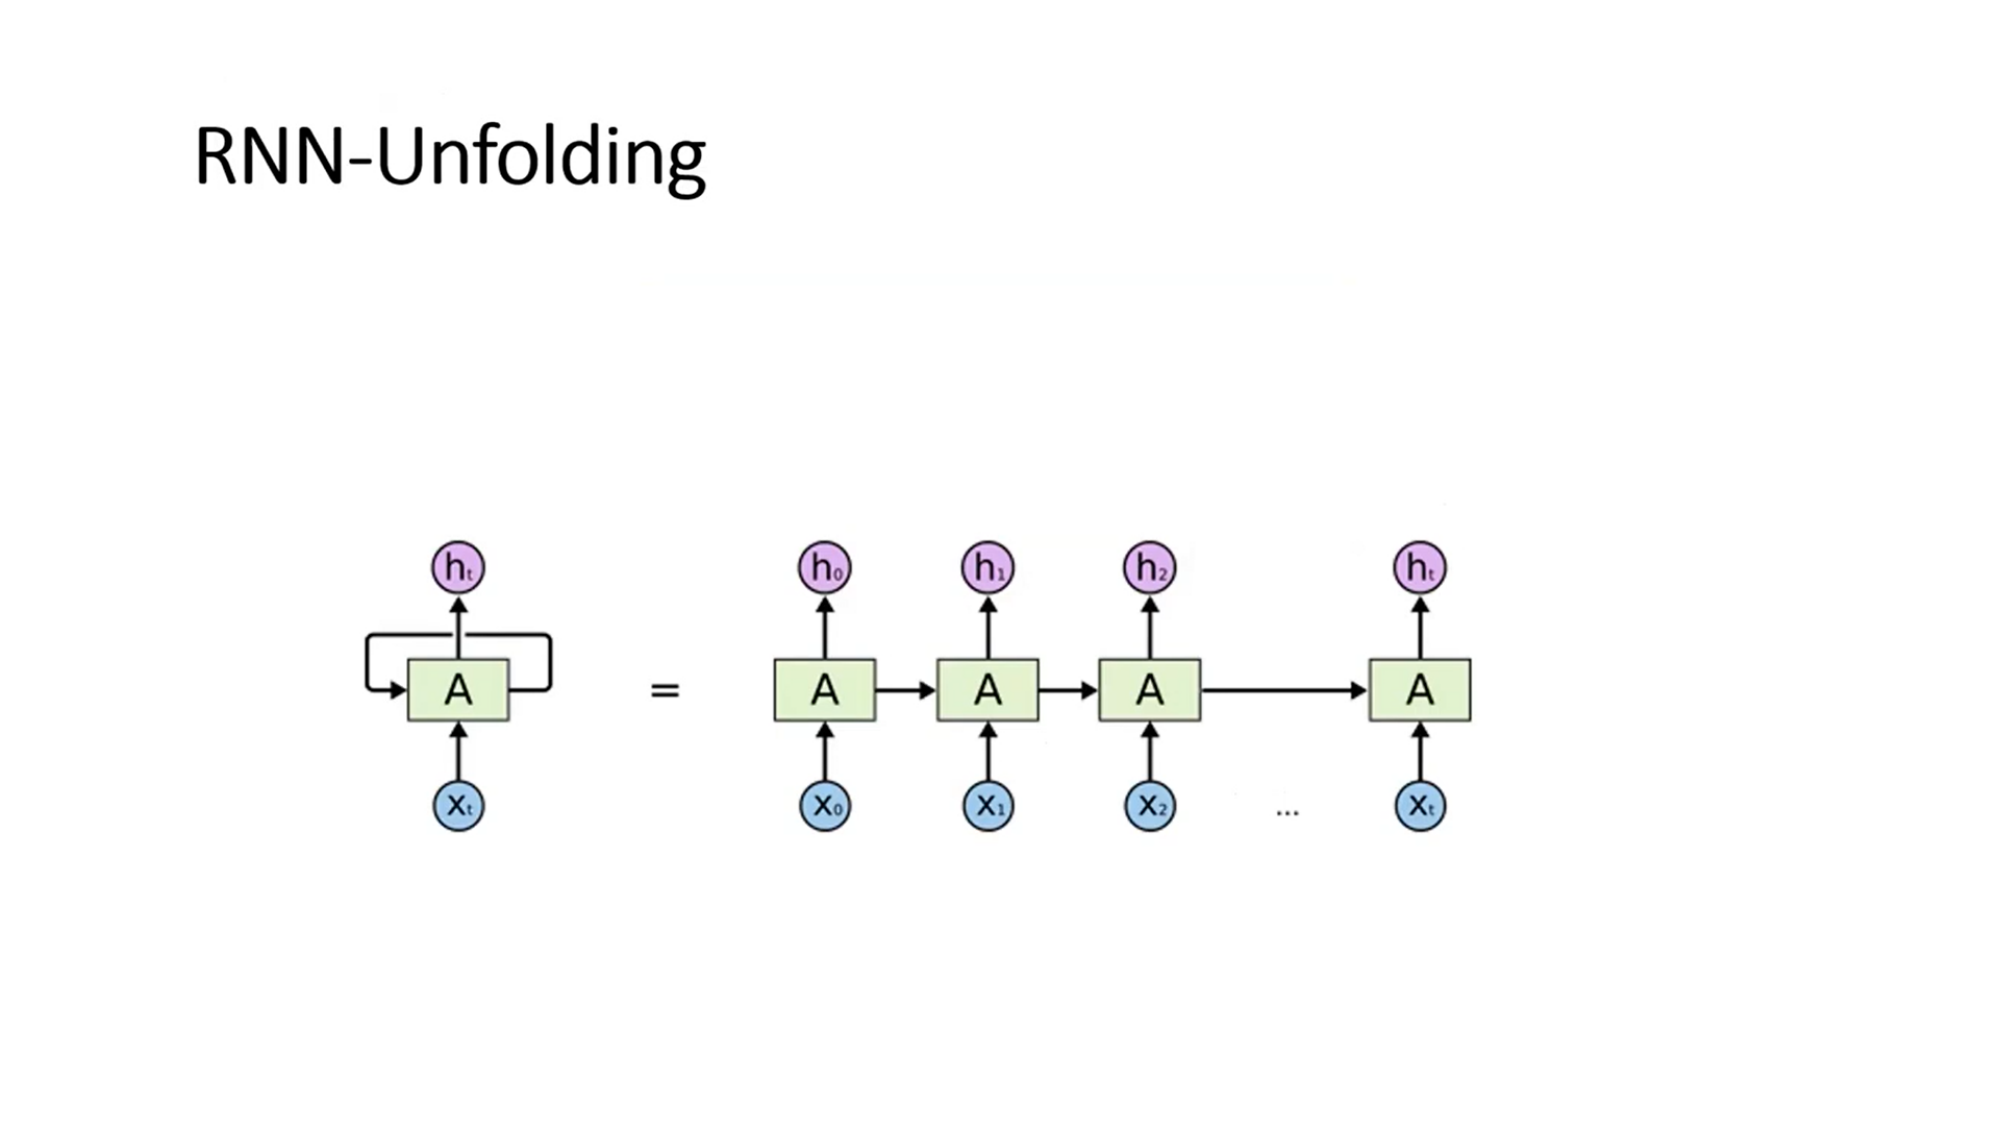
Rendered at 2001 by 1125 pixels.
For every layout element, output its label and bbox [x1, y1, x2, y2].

picture [76, 39, 1692, 1014]
